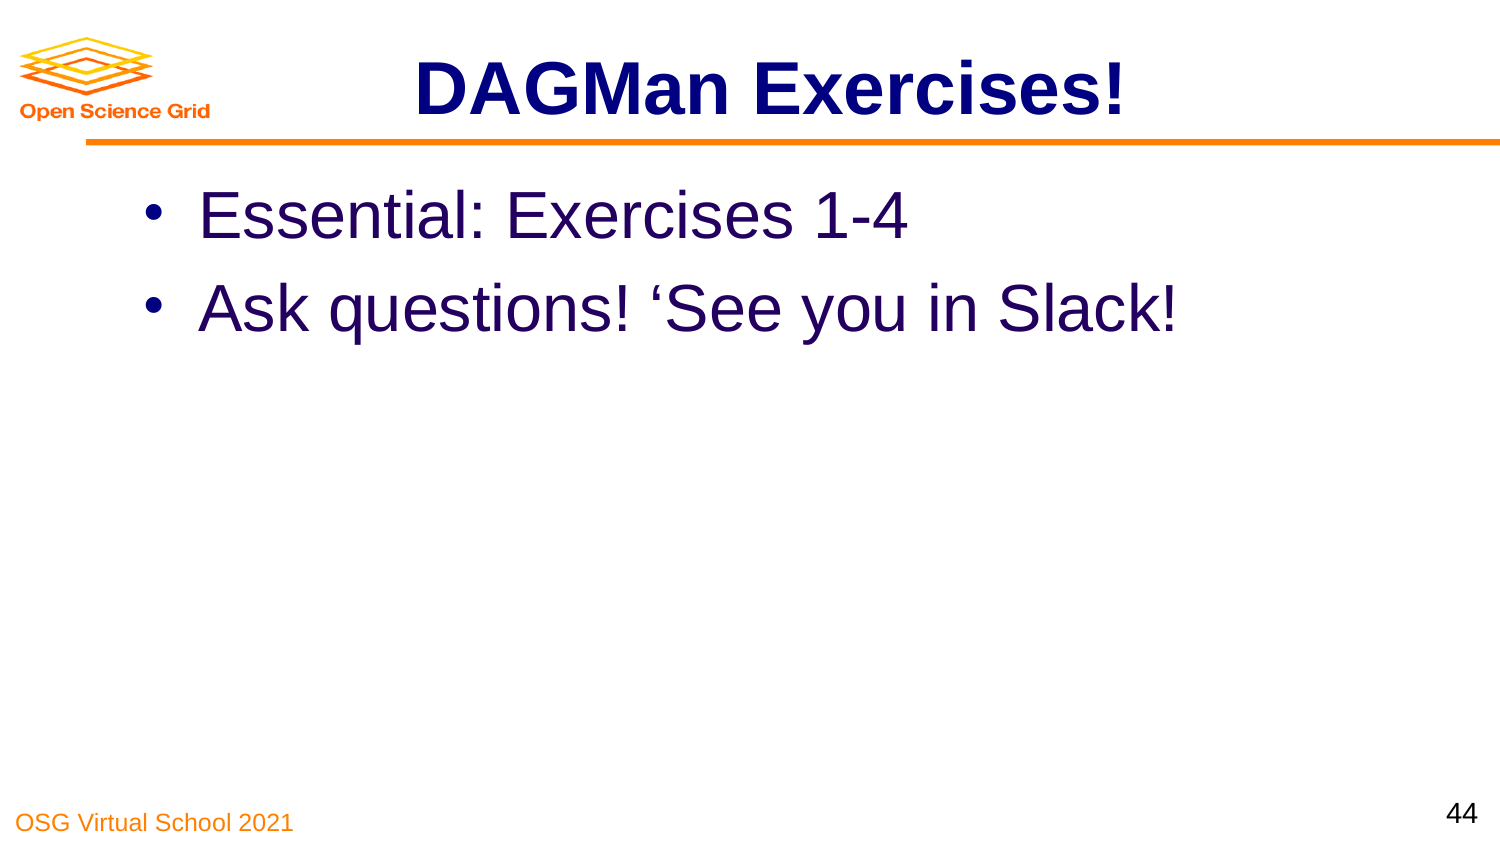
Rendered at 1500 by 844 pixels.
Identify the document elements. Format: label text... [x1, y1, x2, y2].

slide_number 44 [1431, 787, 1500, 844]
picture [0, 20, 201, 134]
title DAGMan Exercises! [201, 14, 1342, 155]
list Essential: Exercises 1-4 Ask questions! ‘See you in Slack! [127, 164, 1403, 741]
